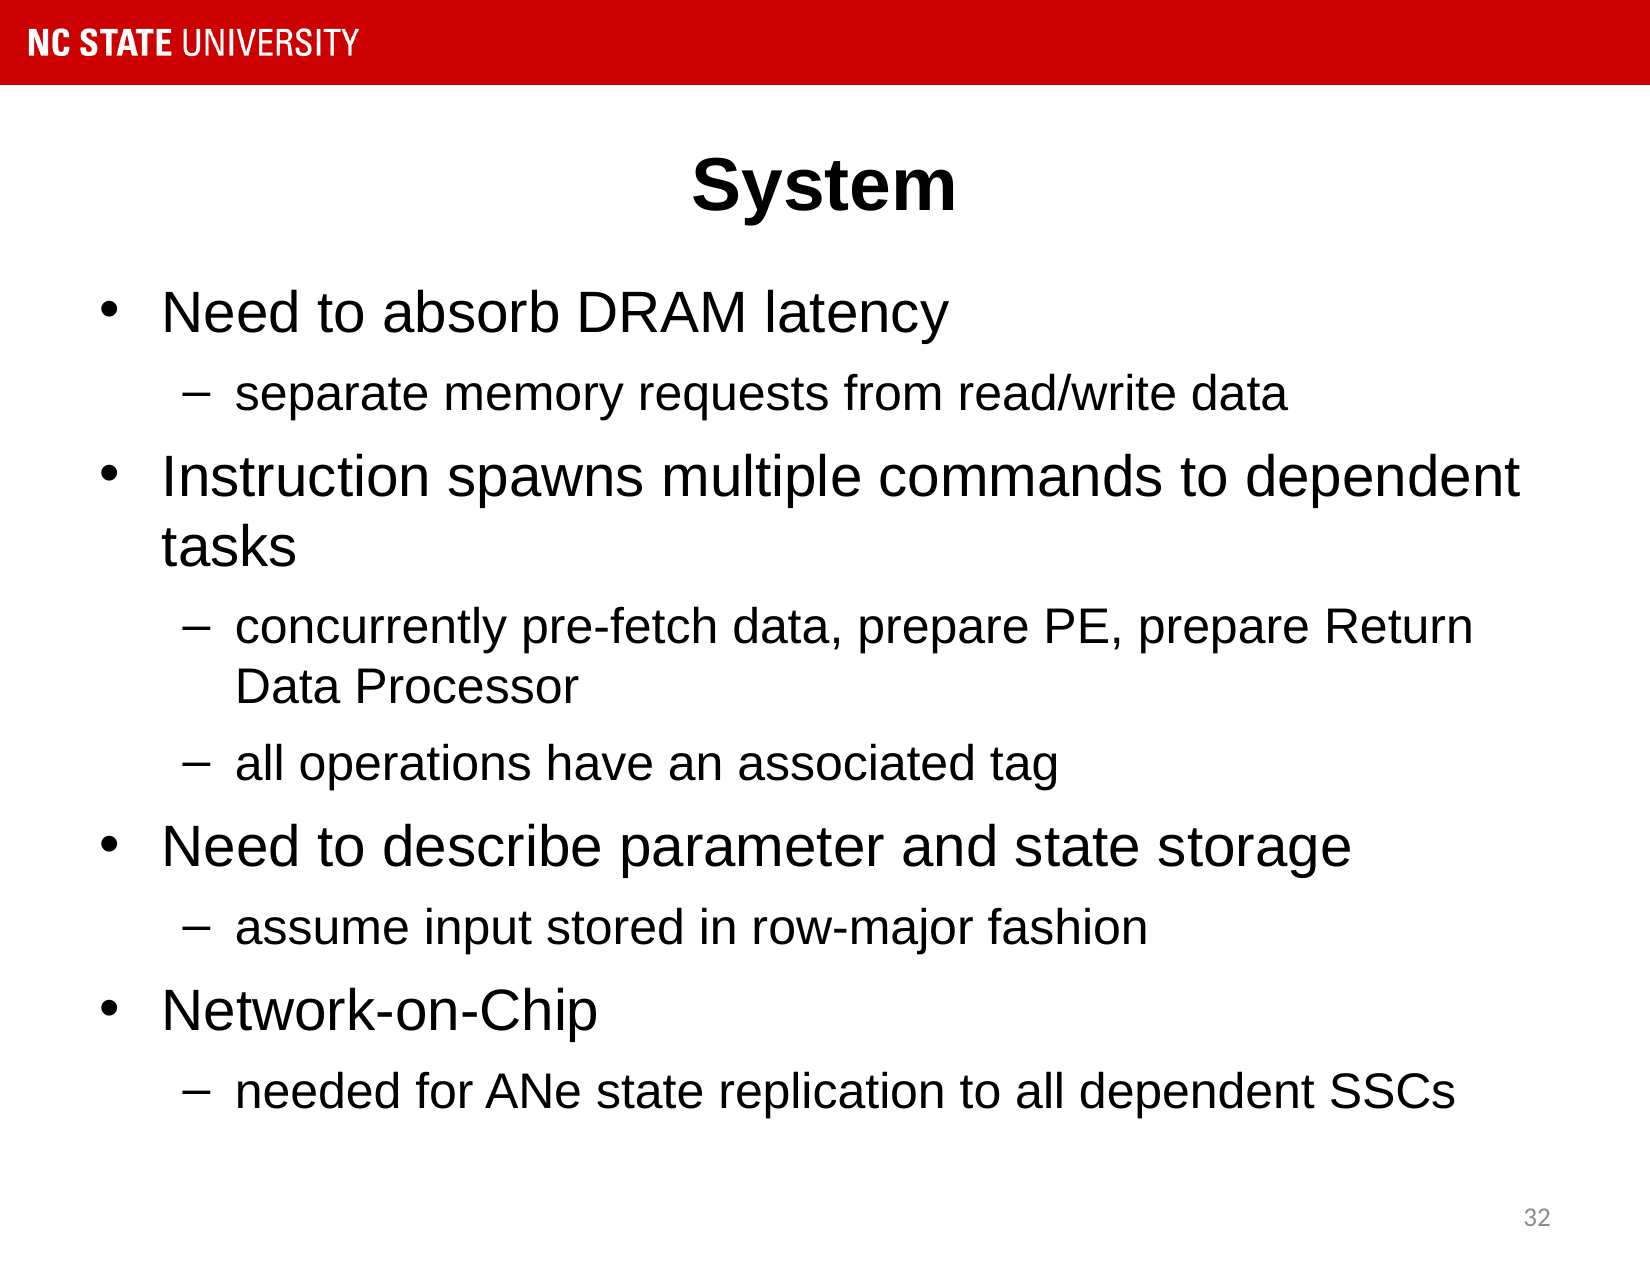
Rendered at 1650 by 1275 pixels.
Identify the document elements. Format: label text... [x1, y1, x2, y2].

list Need to absorb DRAM latency separate memory requests from read/write data Instruction spawns multiple commands to dependent tasks concurrently pre-fetch data, prepare PE, prepare Return Data Processor all operations have an associated tag Need to describe parameter and state storage assume input stored in row-major fashion Network-on-Chip needed for ANe state replication to all dependent SSCs [82, 265, 1568, 1129]
slide_number 32 [1182, 1181, 1568, 1250]
title System [82, 80, 1568, 265]
picture [0, 0, 1650, 85]
